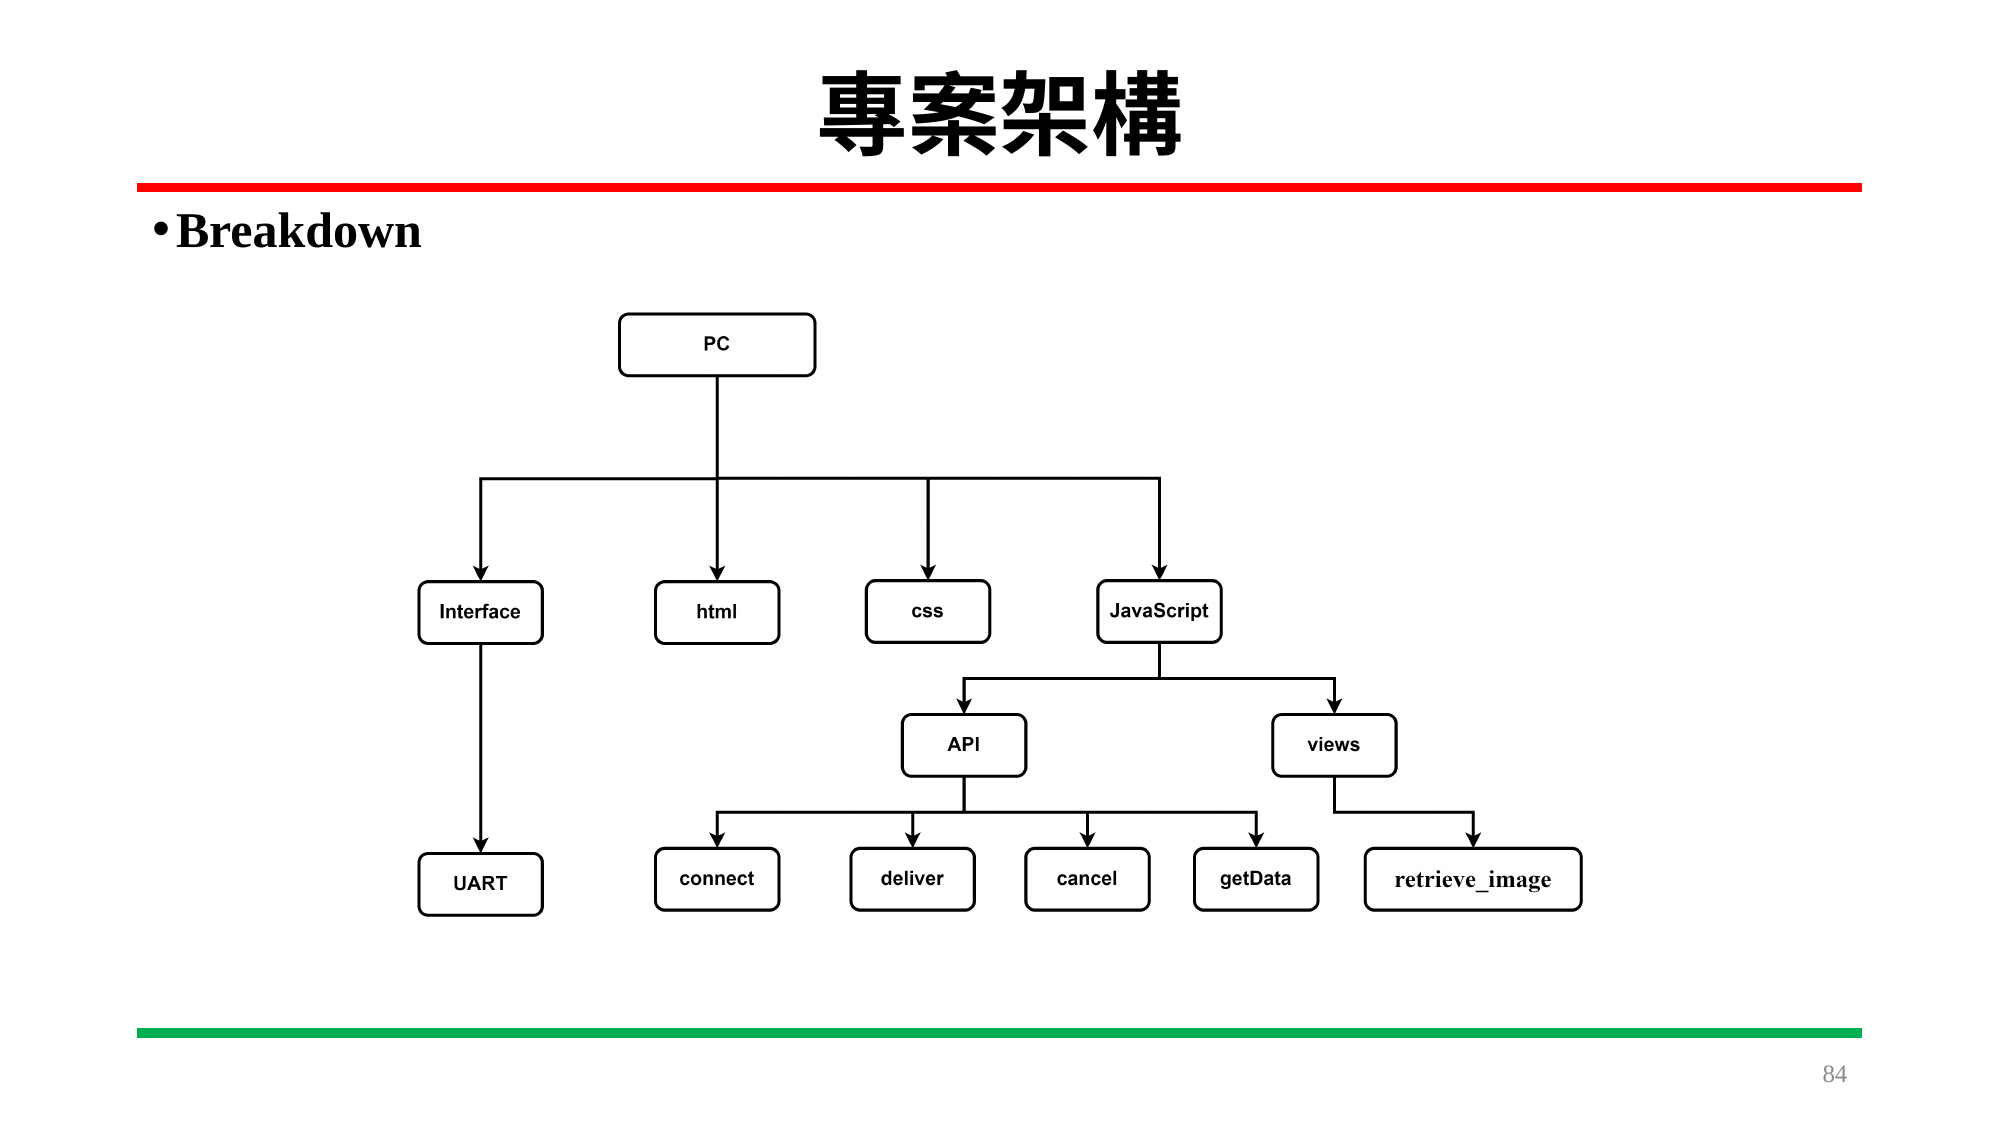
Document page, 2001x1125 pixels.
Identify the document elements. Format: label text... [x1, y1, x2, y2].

picture [406, 302, 1593, 928]
title 專案架構 [137, 59, 1863, 178]
slide_number 84 [1412, 1042, 1863, 1103]
list Breakdown [137, 197, 1863, 1024]
